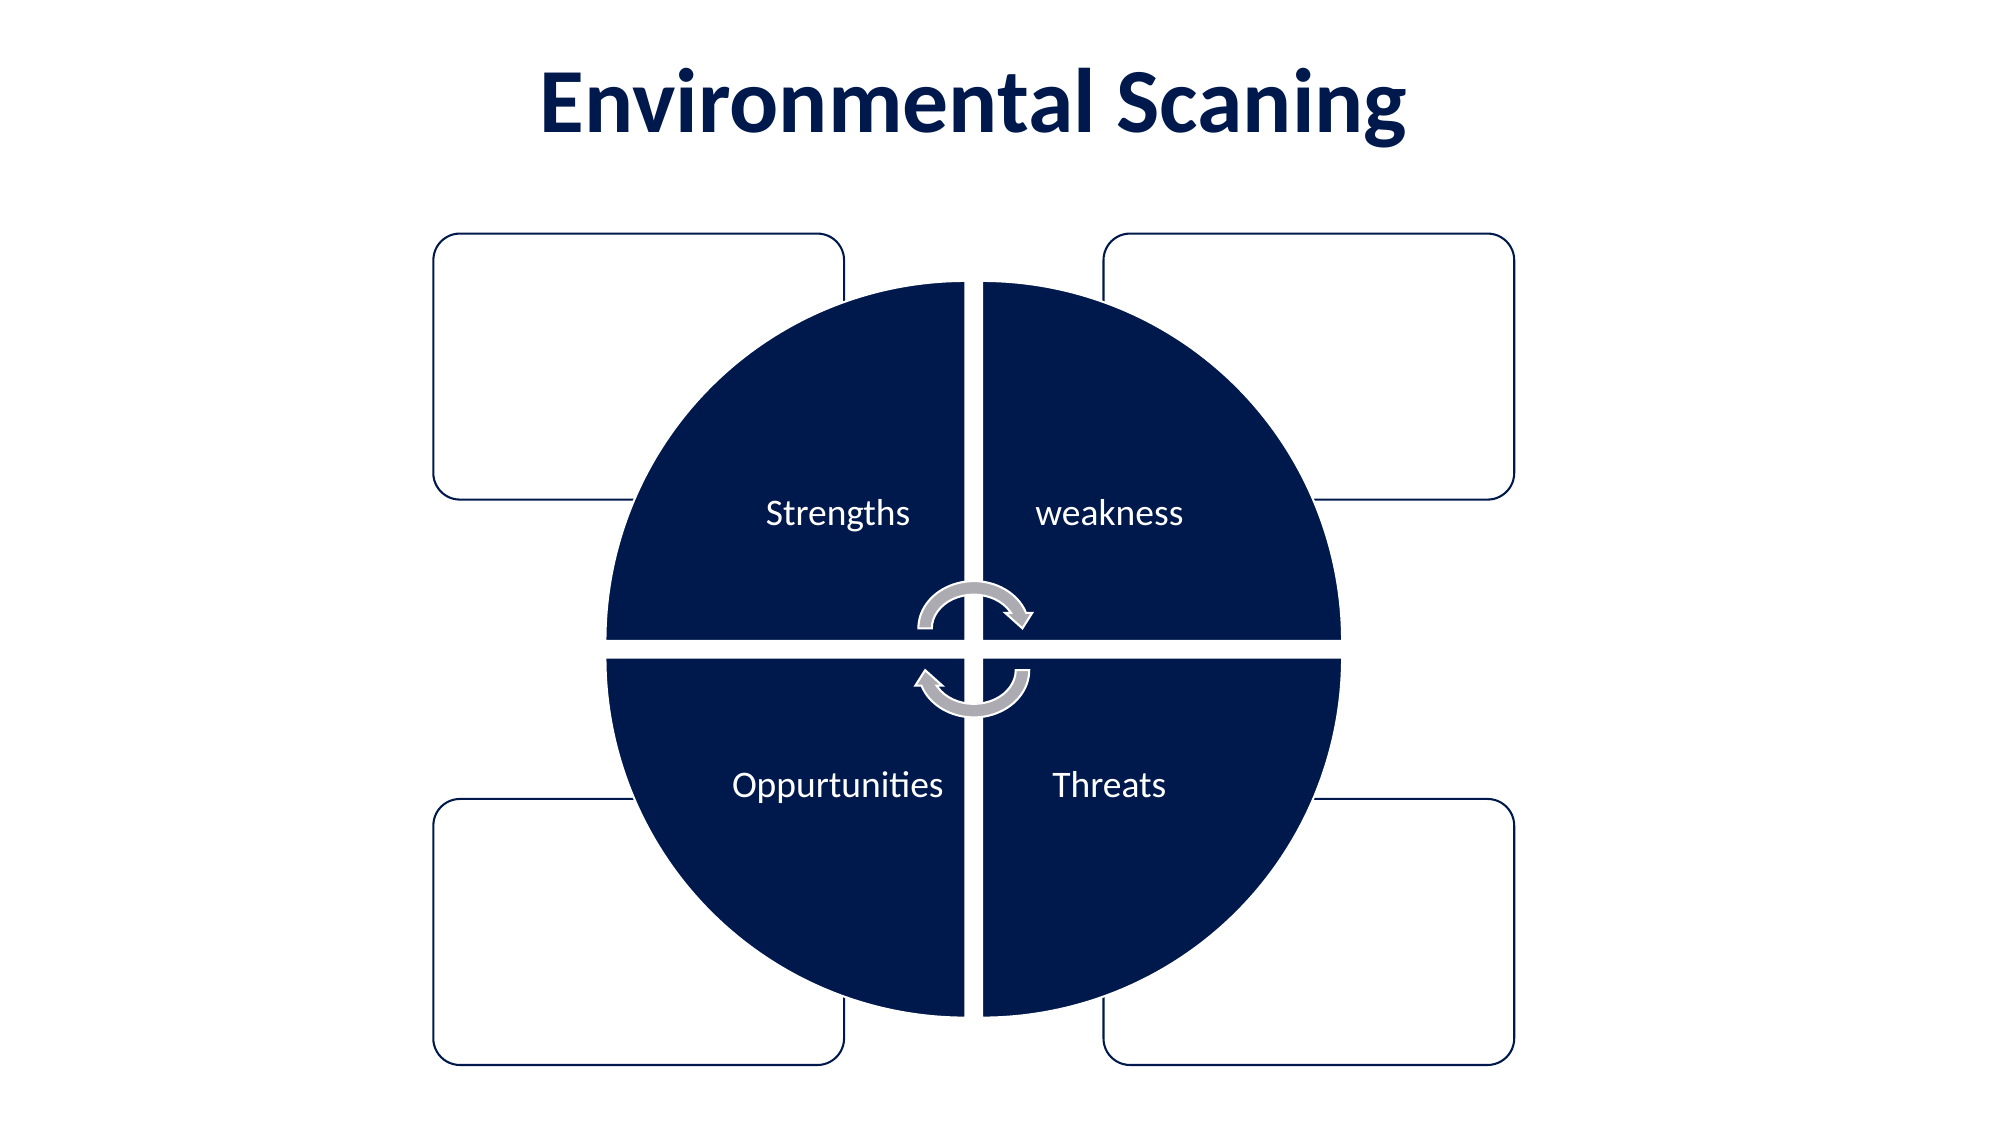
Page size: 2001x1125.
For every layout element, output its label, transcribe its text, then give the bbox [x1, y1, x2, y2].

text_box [339, 233, 1608, 1065]
title Environmental Scaning [107, 38, 1840, 152]
